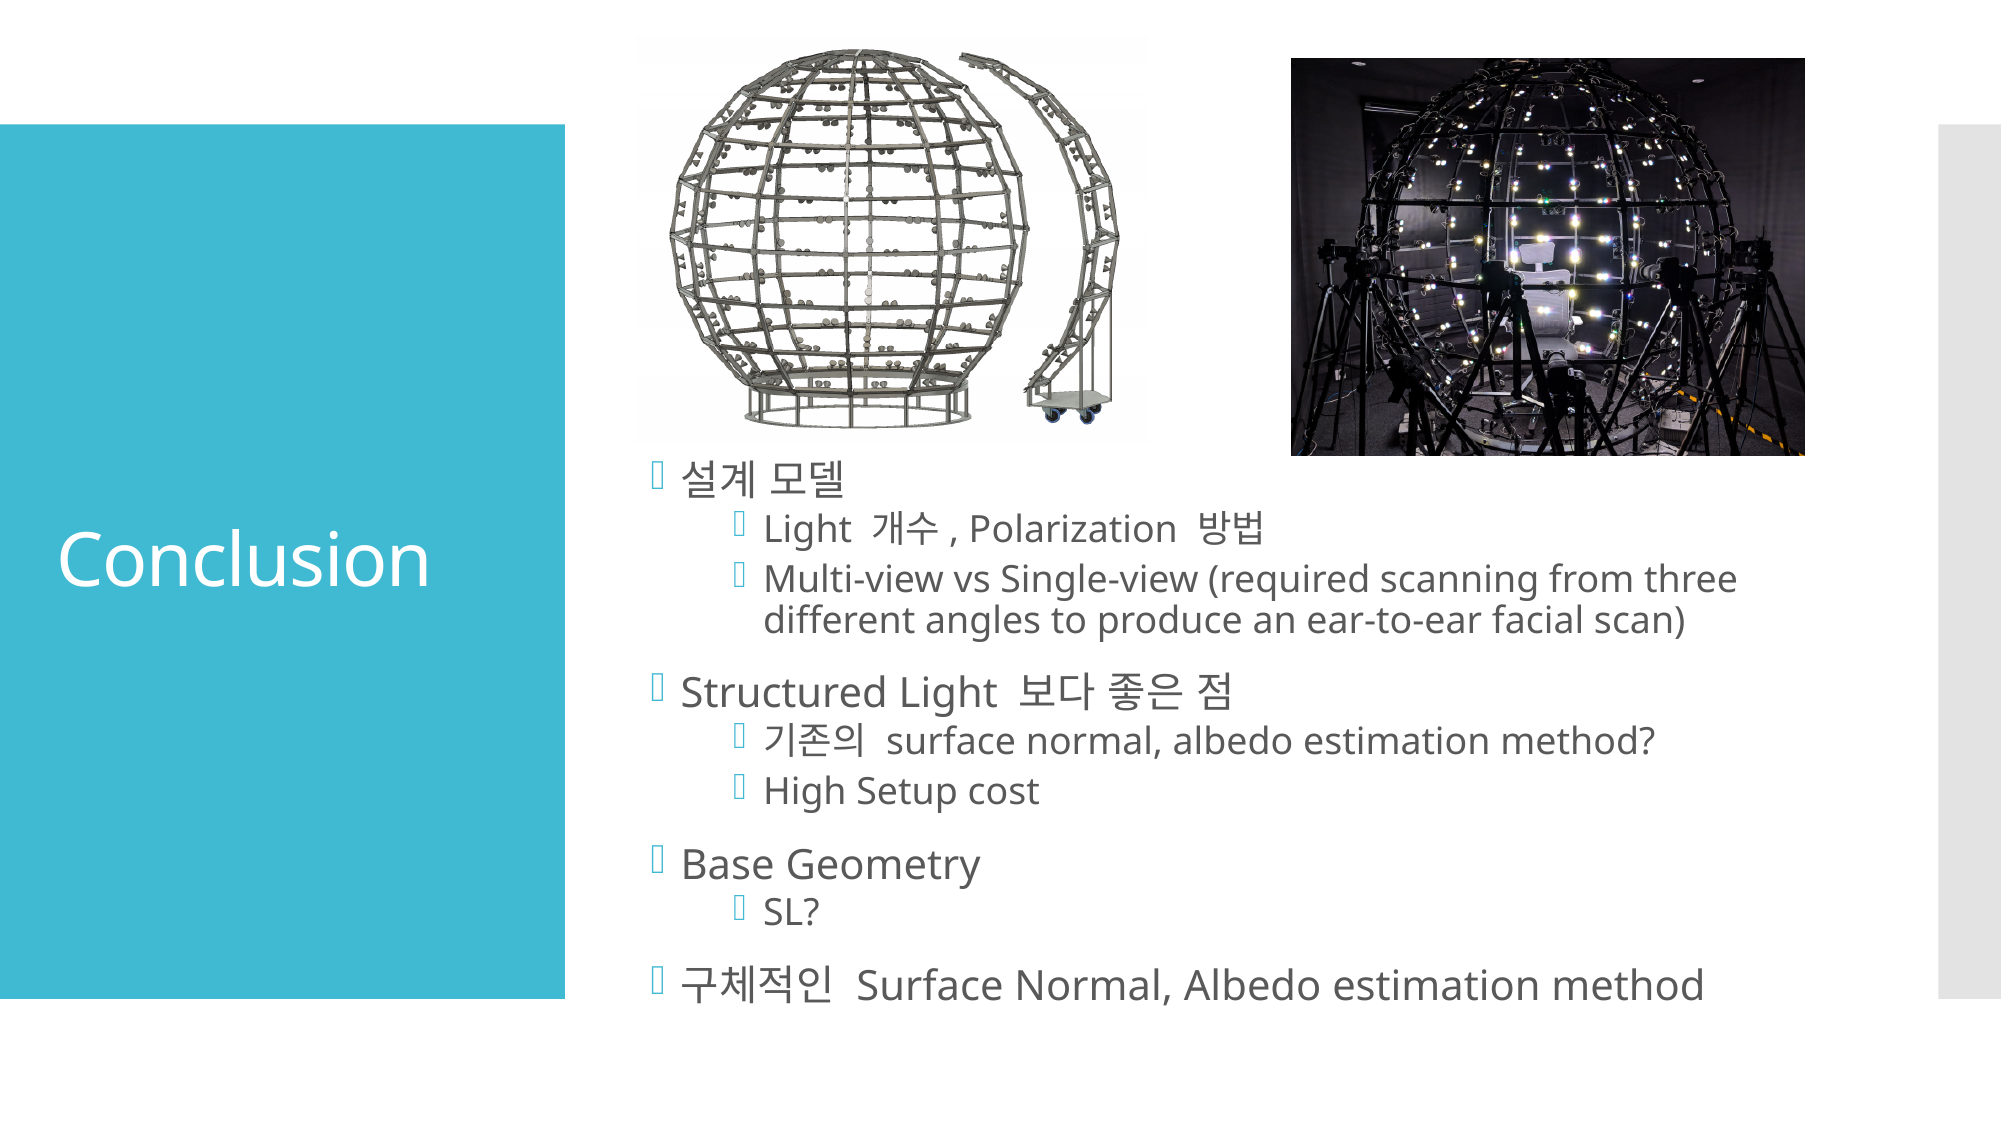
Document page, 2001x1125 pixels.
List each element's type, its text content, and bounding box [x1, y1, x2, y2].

title Conclusion [41, 184, 525, 940]
picture [1290, 58, 1805, 456]
picture [635, 36, 1149, 444]
list 설계 모델 Light 개수, Polarization 방법 Multi-view vs Single-view (required scanning from three different angles to produce an ear-to-ear facial scan) Structured Light 보다 좋은 점 기존의 surface normal, albedo estimation method? High Setup cost Base Geometry SL? 구체적인 Surface Normal, Albedo estimation method [635, 206, 1836, 1047]
